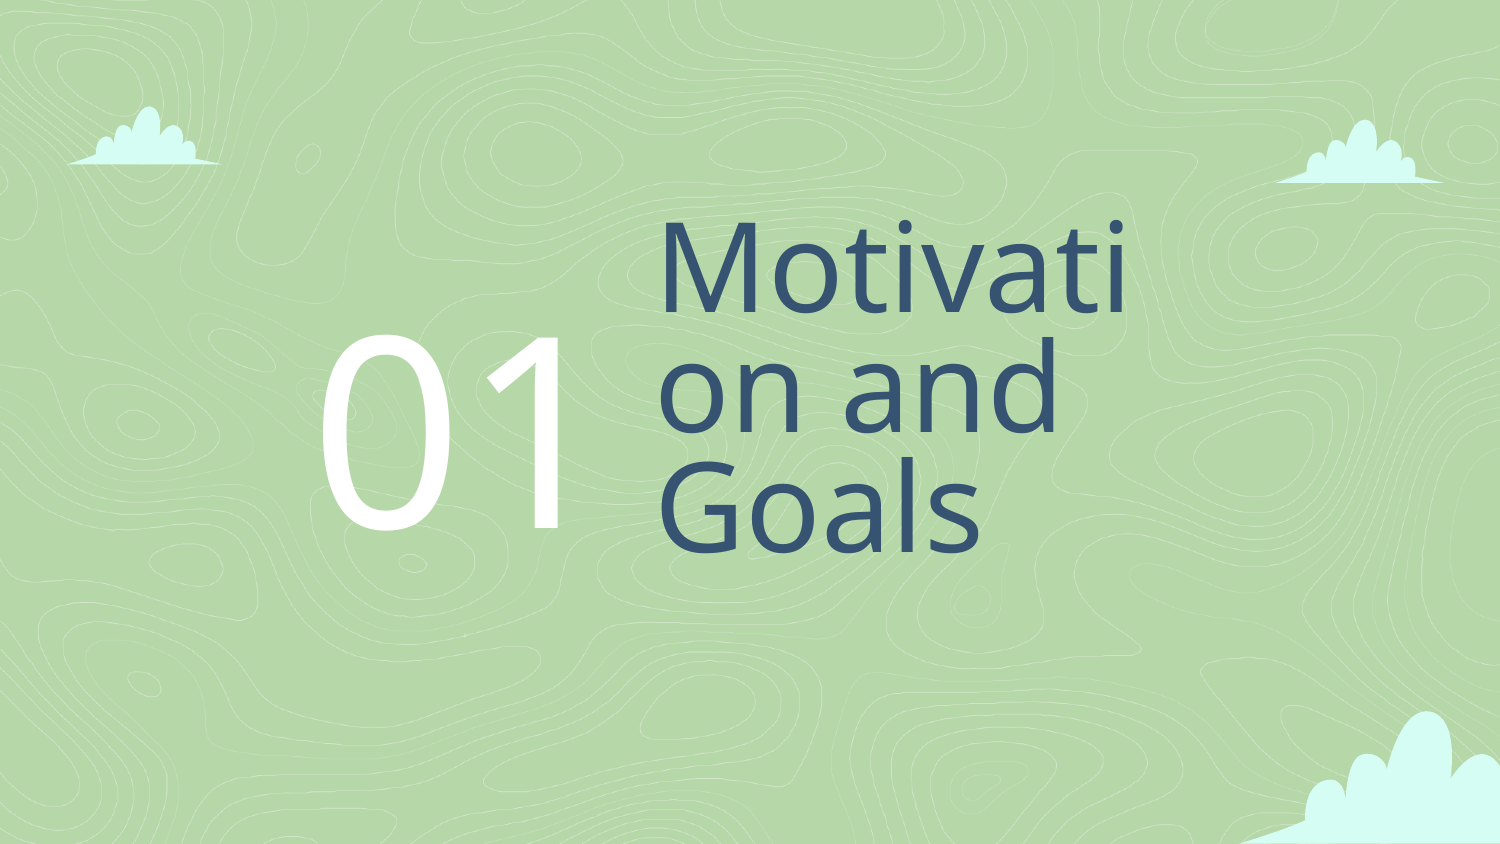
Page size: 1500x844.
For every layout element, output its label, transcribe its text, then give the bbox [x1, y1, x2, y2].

title 01 [286, 285, 641, 559]
title Motivation and Goals [640, 259, 1214, 533]
